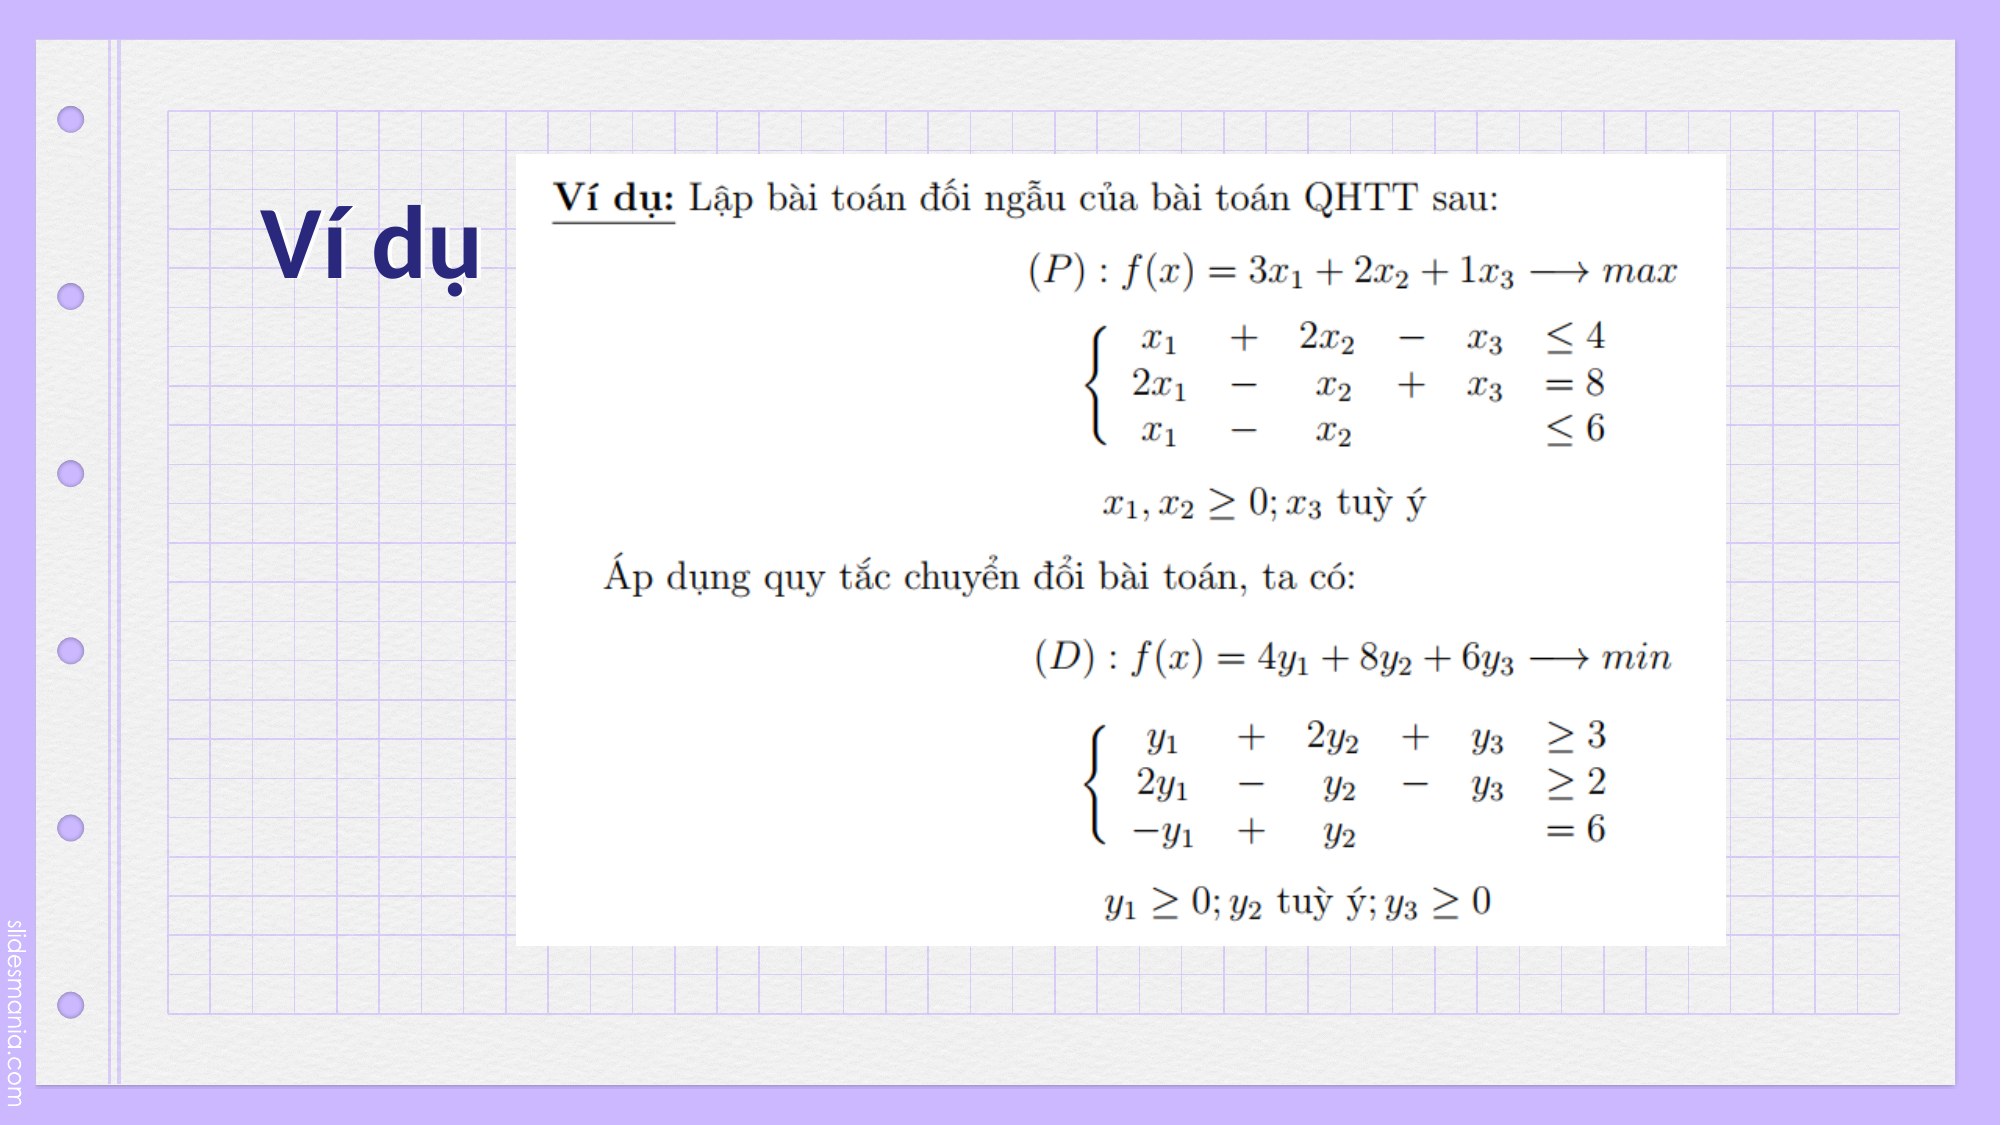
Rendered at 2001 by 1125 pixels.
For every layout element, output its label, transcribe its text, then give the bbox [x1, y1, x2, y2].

picture [516, 154, 1727, 946]
title Ví dụ [240, 154, 514, 319]
